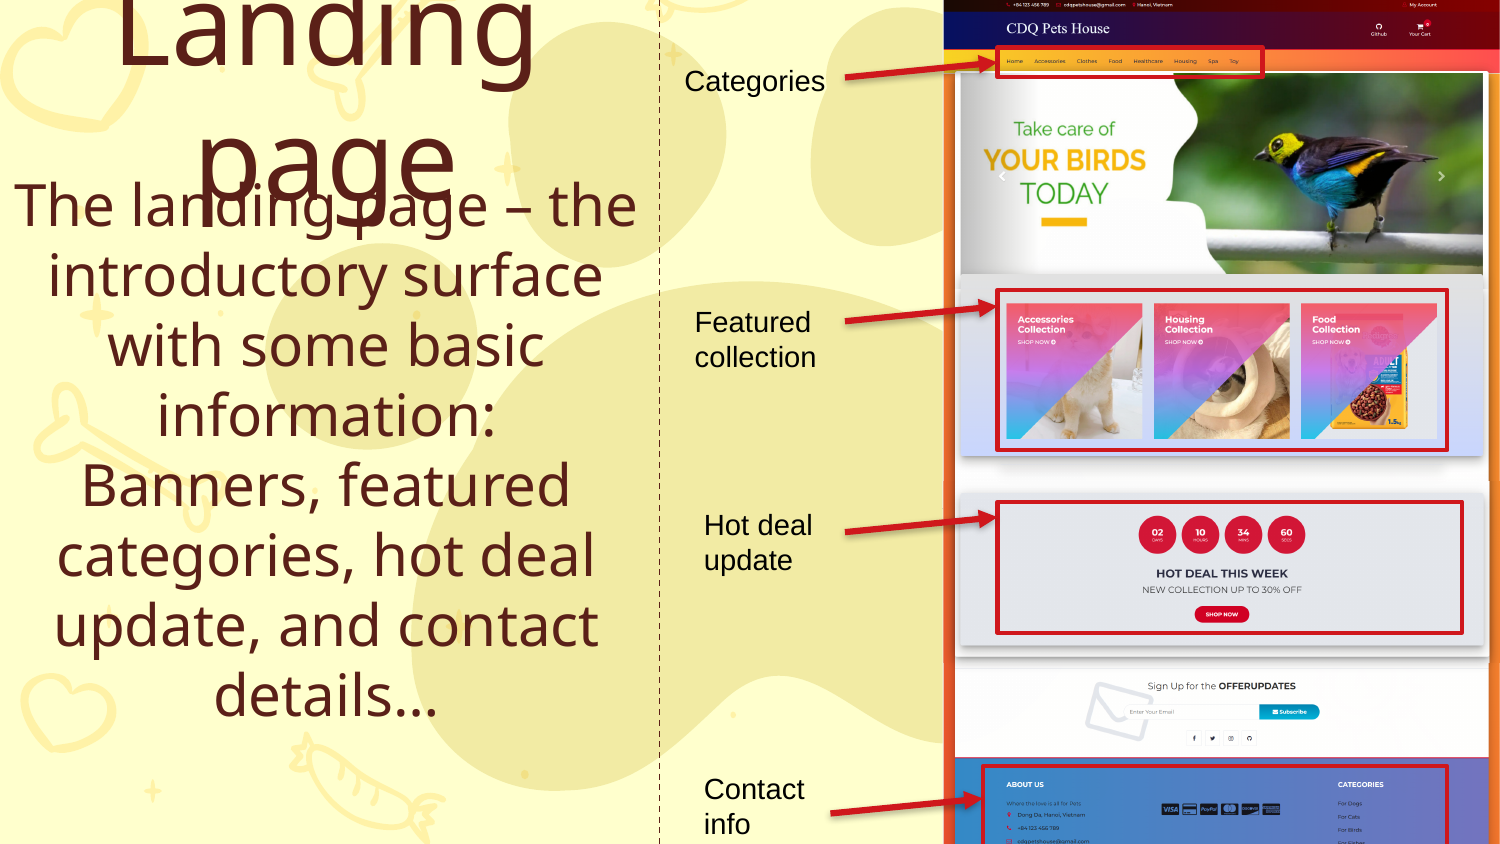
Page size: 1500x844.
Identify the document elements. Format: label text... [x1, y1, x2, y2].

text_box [844, 62, 998, 78]
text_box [660, 2, 937, 774]
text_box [942, 0, 1500, 844]
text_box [844, 516, 998, 533]
text_box Contact info [689, 782, 887, 844]
title Landing page [44, 77, 242, 238]
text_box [247, 2, 659, 774]
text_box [844, 305, 998, 322]
text_box The landing page – the introductory surface with some basic information: Banners, featured categories, hot deal update, and contact details… [0, 582, 242, 744]
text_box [830, 798, 984, 814]
